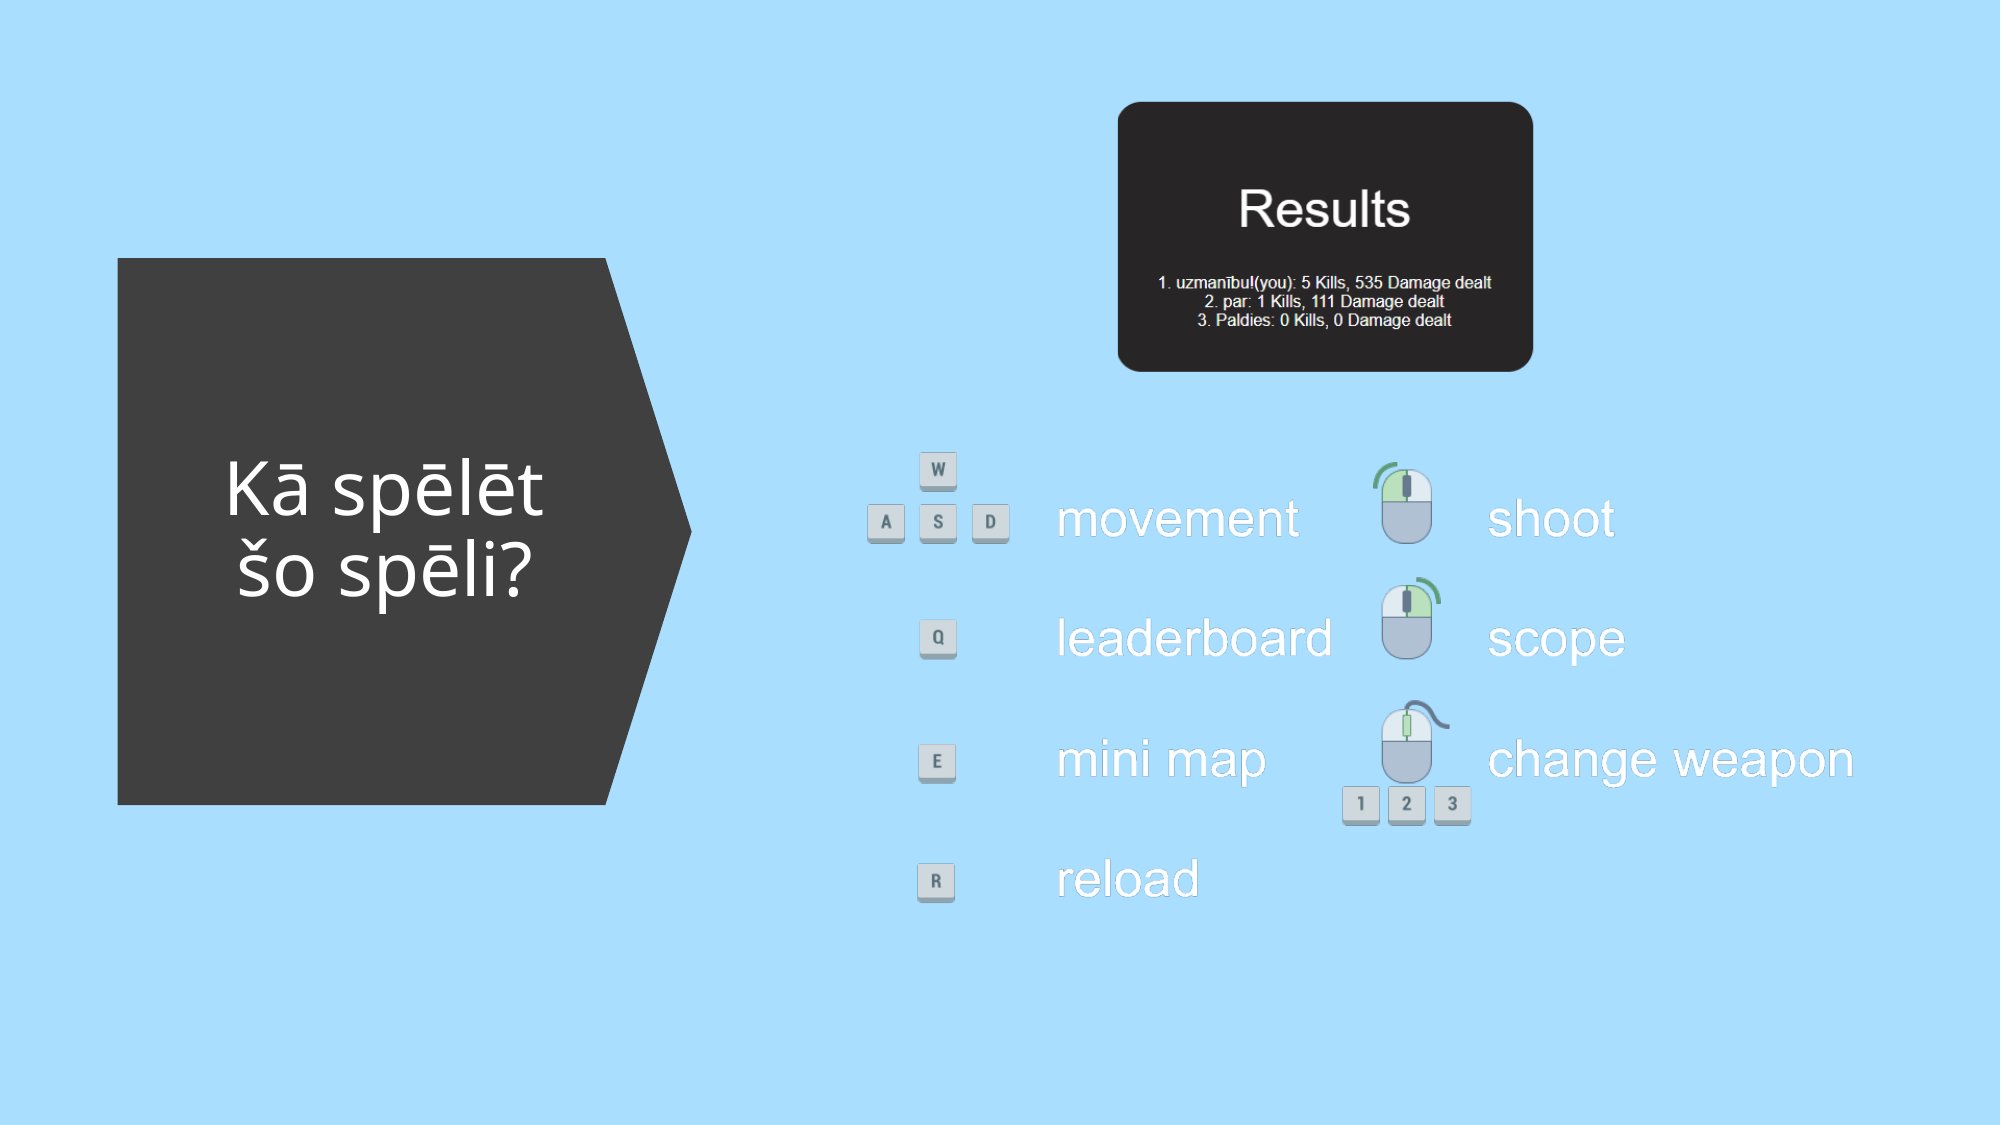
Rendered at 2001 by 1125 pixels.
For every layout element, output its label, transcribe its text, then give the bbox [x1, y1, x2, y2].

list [769, 374, 1883, 1001]
text_box [116, 257, 693, 807]
title Kā spēlēt šo spēli? [168, 322, 601, 741]
picture [1117, 99, 1535, 376]
